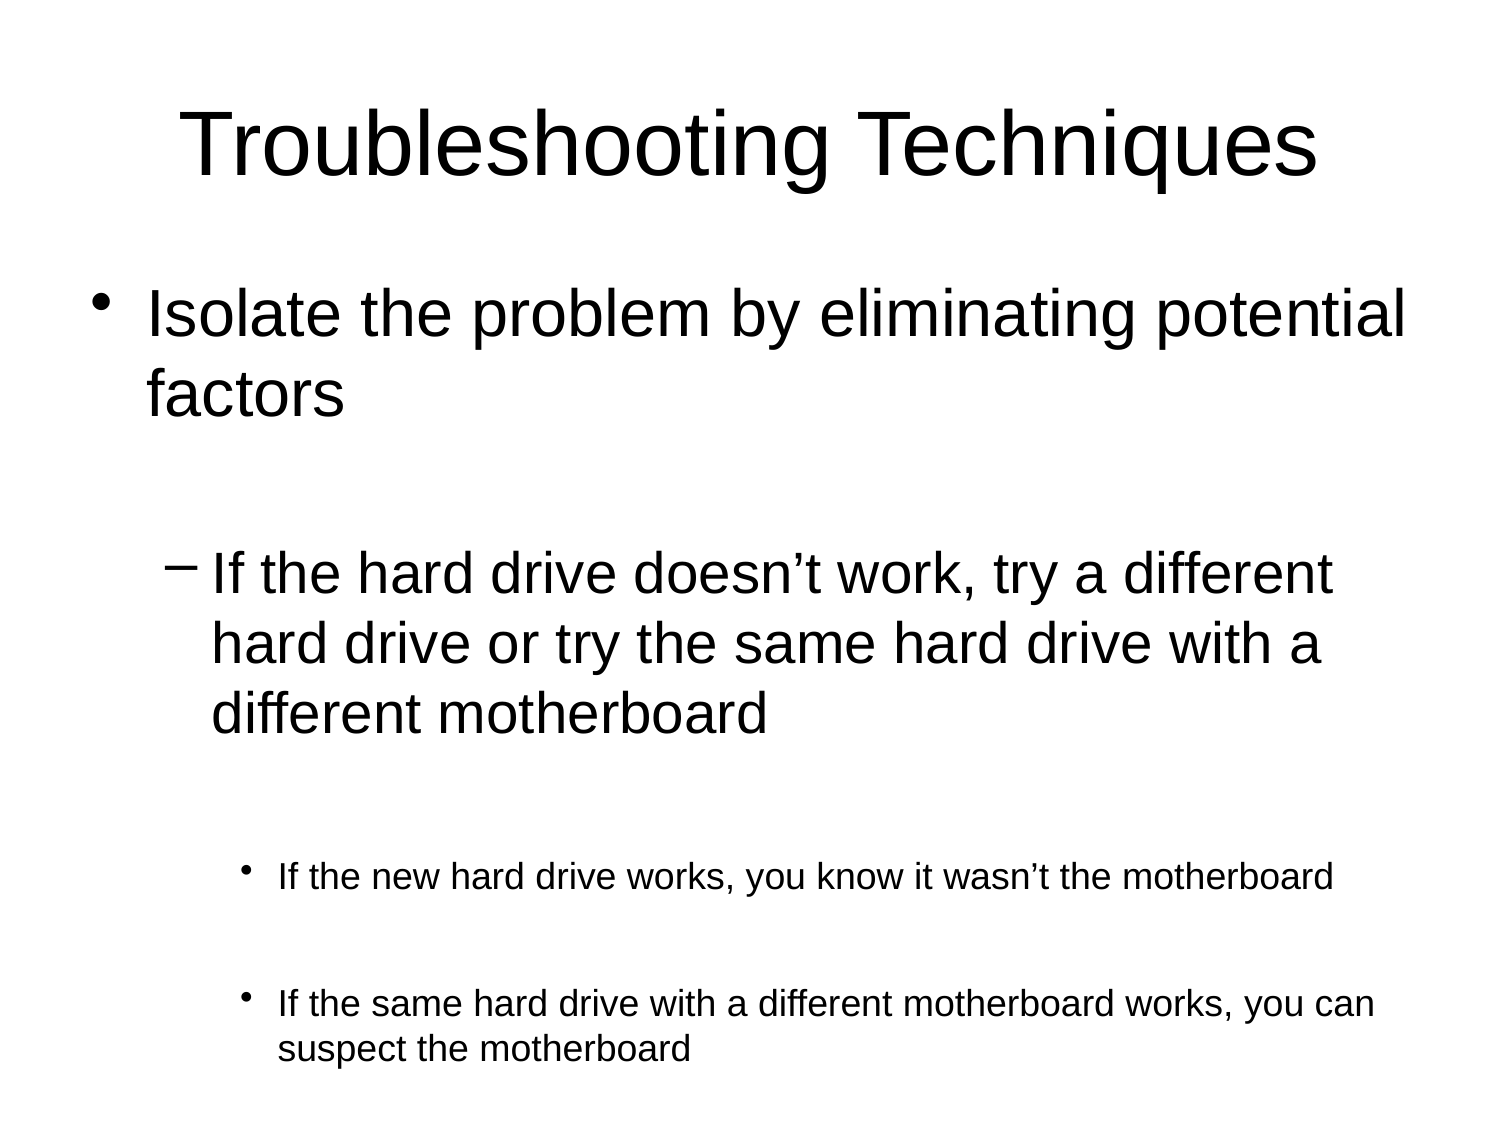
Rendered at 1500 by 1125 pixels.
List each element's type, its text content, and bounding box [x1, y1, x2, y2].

title Troubleshooting Techniques [75, 45, 1425, 233]
list Isolate the problem by eliminating potential factors If the hard drive doesn’t work, try a different hard drive or try the same hard drive with a different motherboard If the new hard drive works, you know it wasn’t the motherboard If the same hard drive with a different motherboard works, you can suspect the motherboard [75, 262, 1425, 1005]
